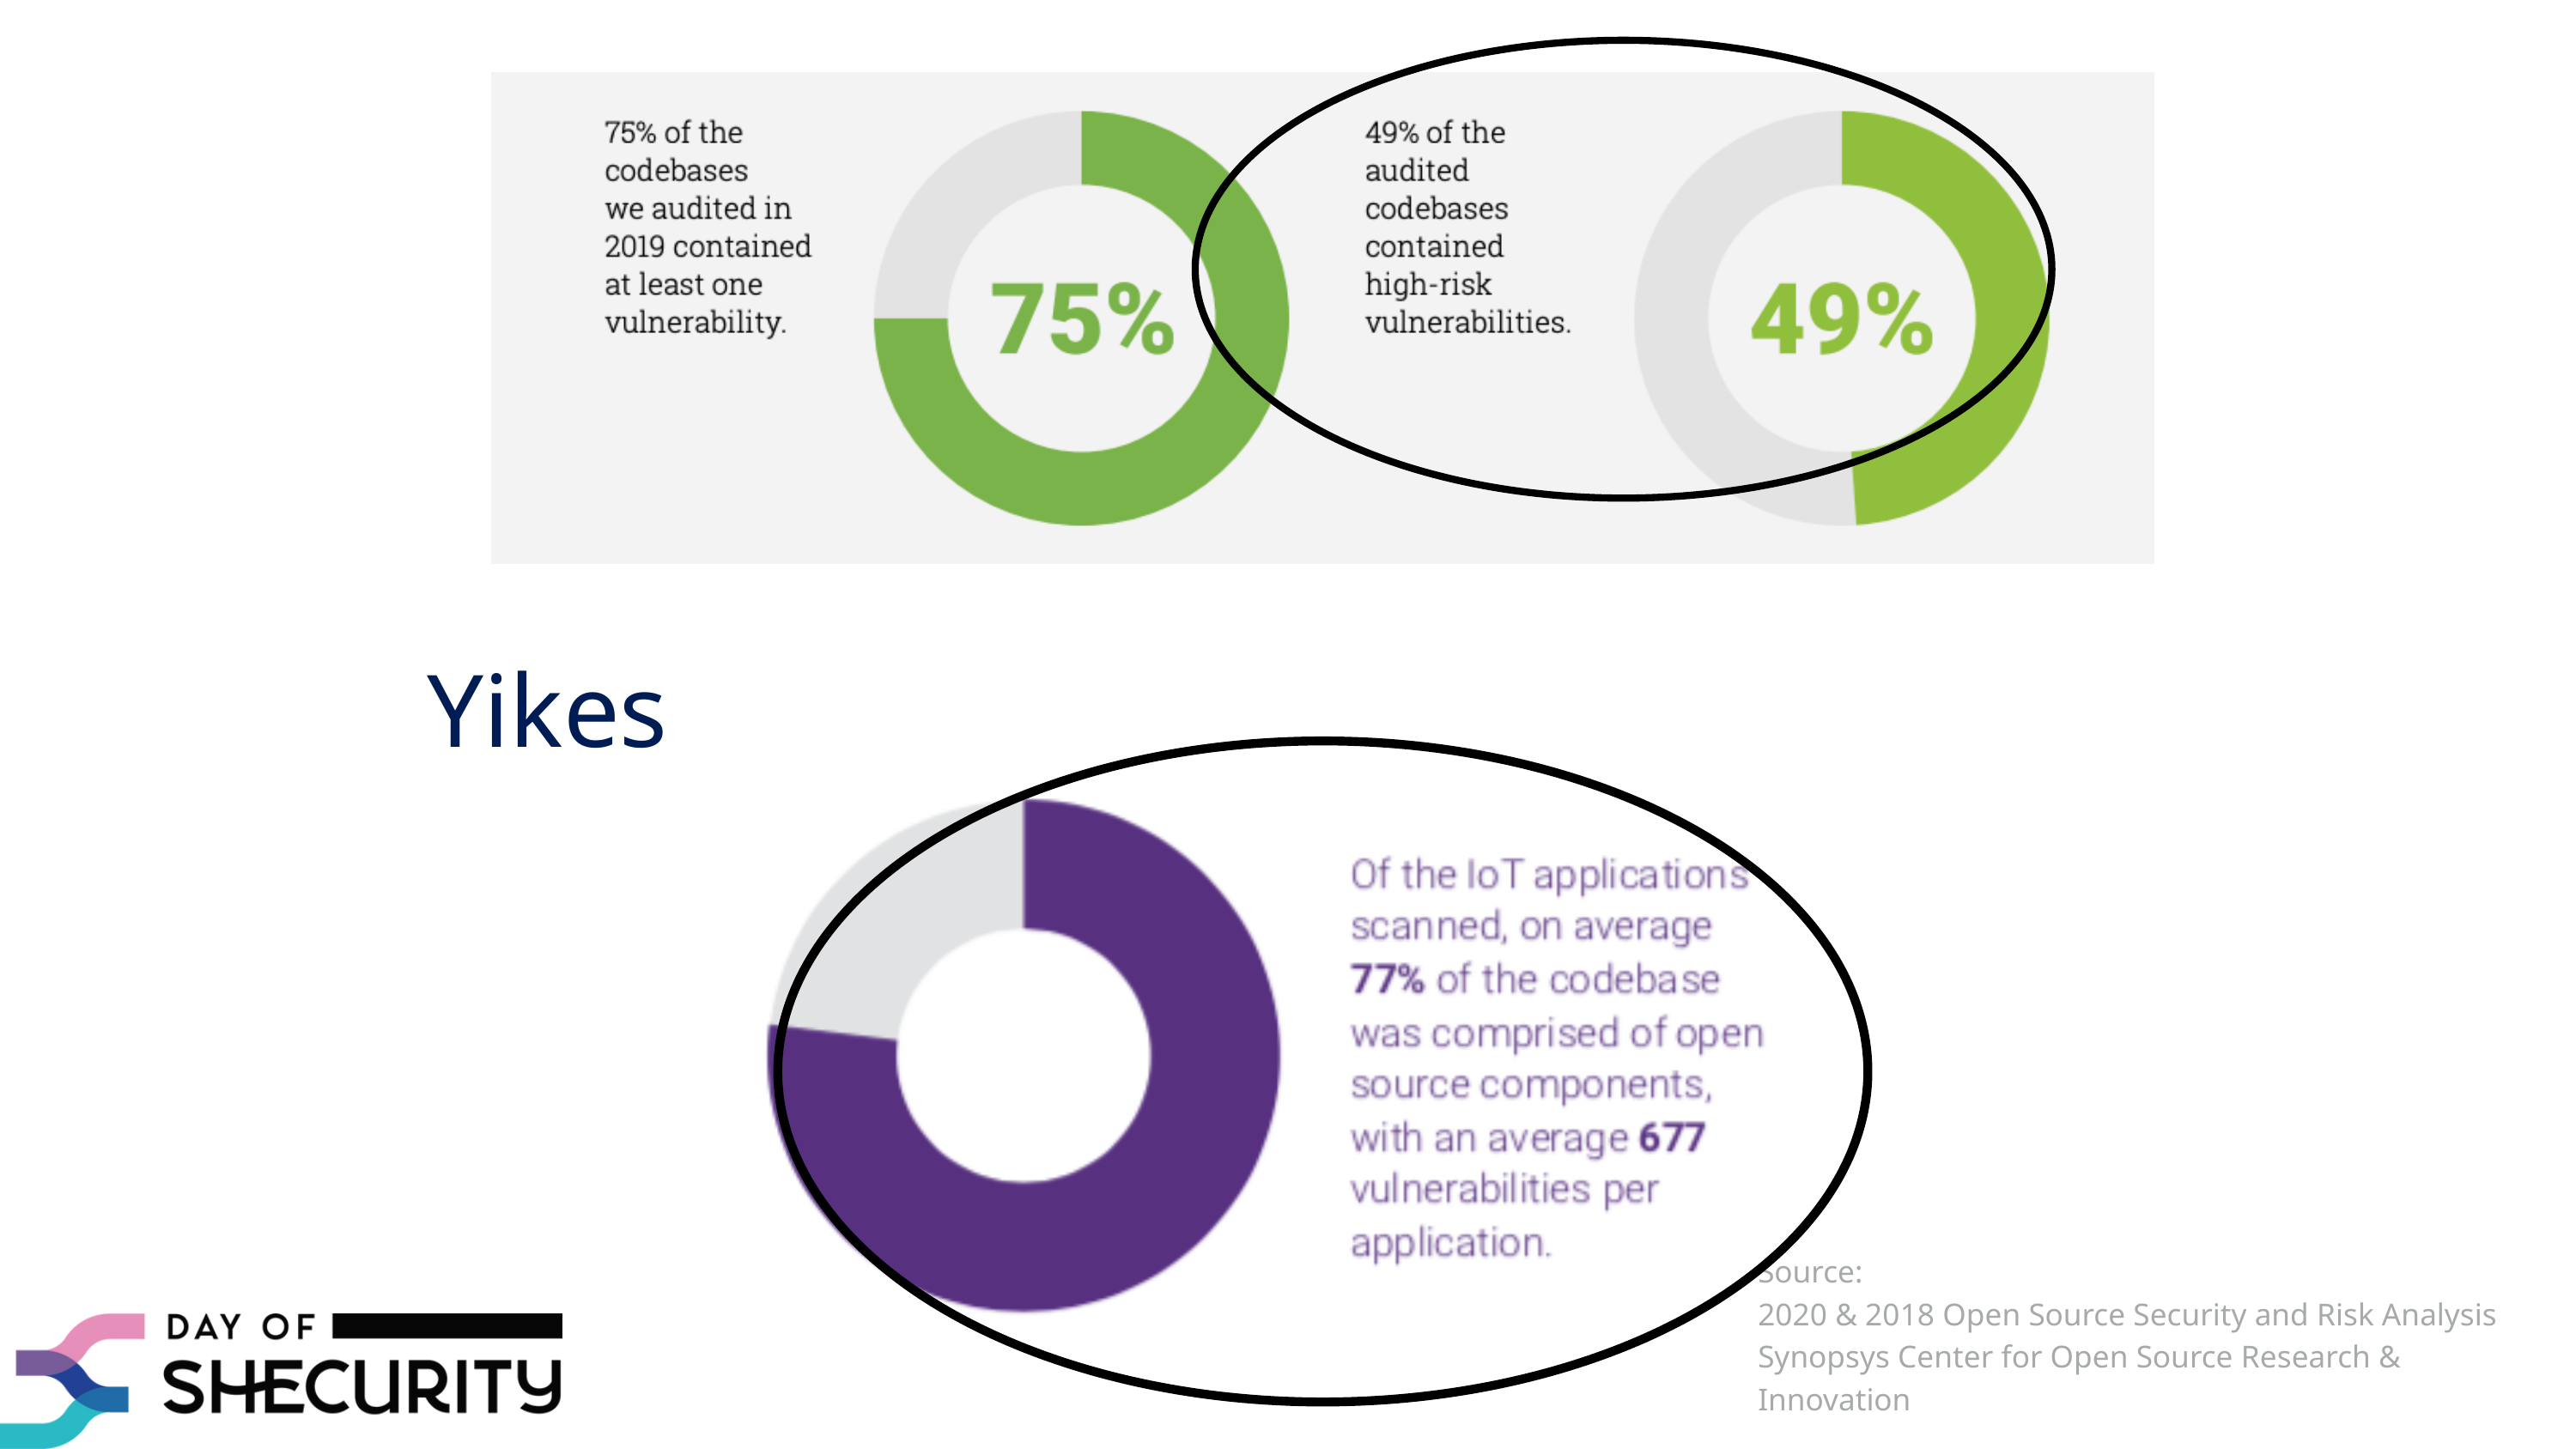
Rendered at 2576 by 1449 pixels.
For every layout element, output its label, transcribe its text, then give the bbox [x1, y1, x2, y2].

list Yikes [382, 634, 2194, 866]
text_box [1085, 1369, 1560, 1403]
picture [0, 1313, 562, 1449]
picture [490, 72, 2155, 564]
text_box Source: 2020 & 2018 Open Source Security and Risk Analysis Synopsys Center for Open Source Research & Innovation [1750, 1239, 2559, 1424]
picture [755, 776, 1821, 1362]
text_box [1824, 941, 1868, 1202]
text_box [1402, 38, 1845, 71]
